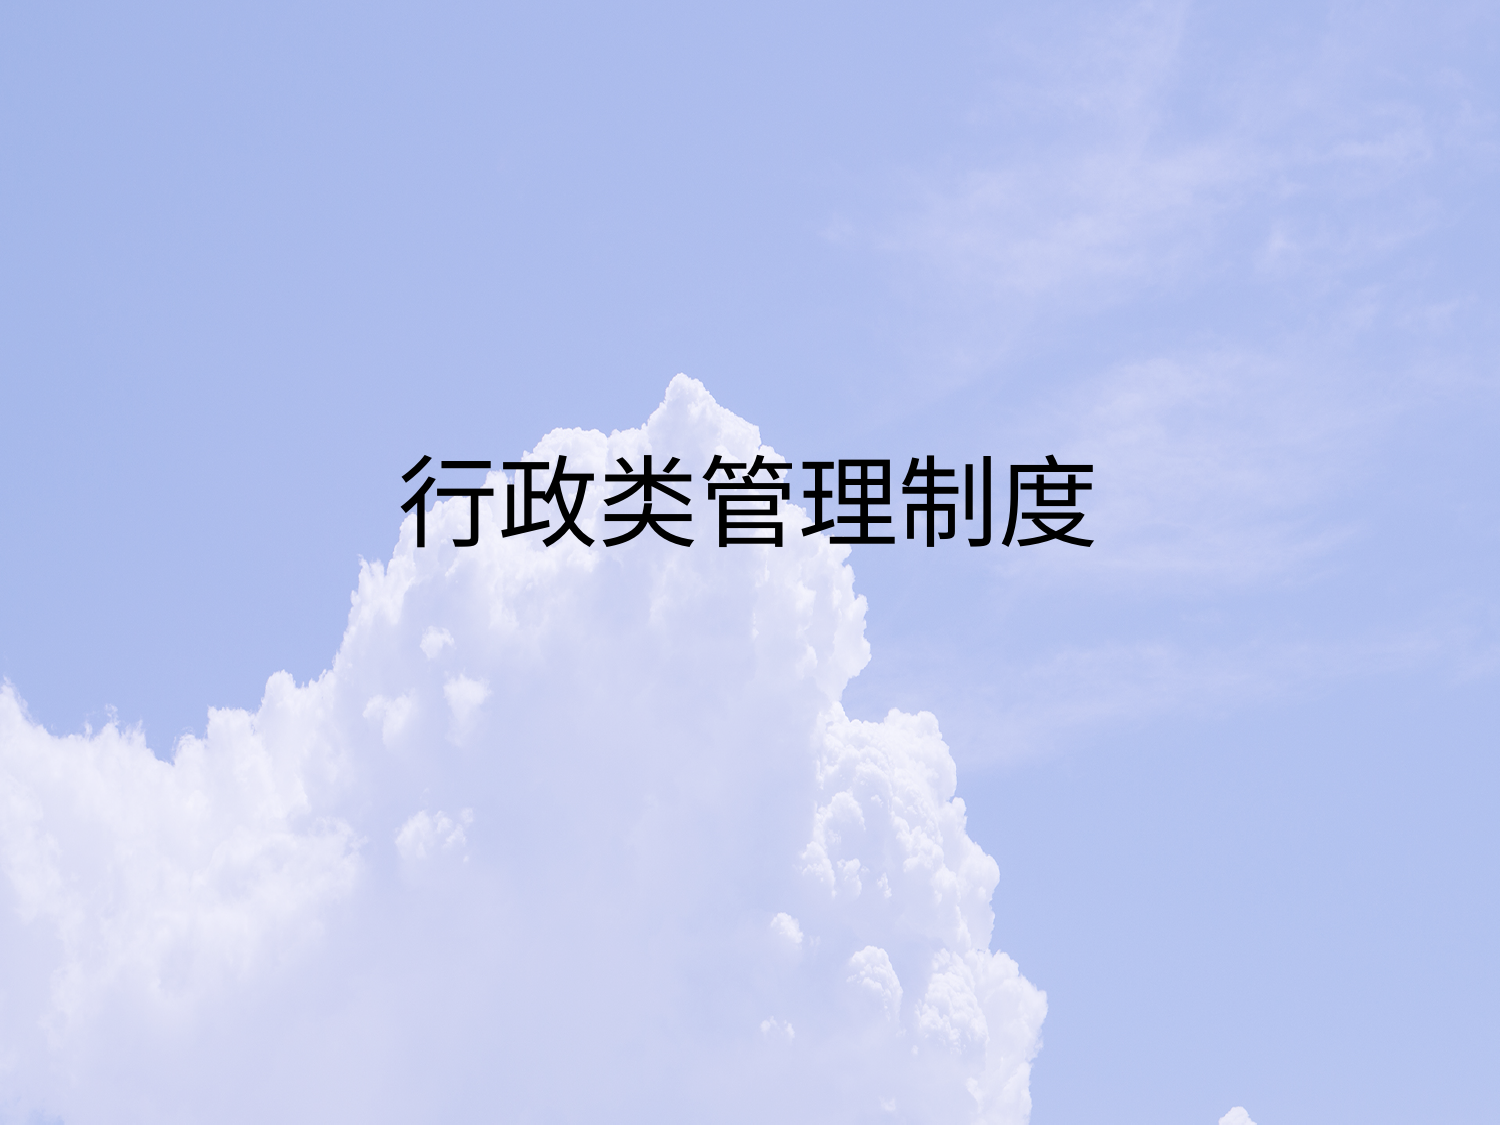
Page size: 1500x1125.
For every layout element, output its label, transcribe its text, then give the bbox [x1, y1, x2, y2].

text_box 行政类管理制度 [383, 432, 1128, 568]
